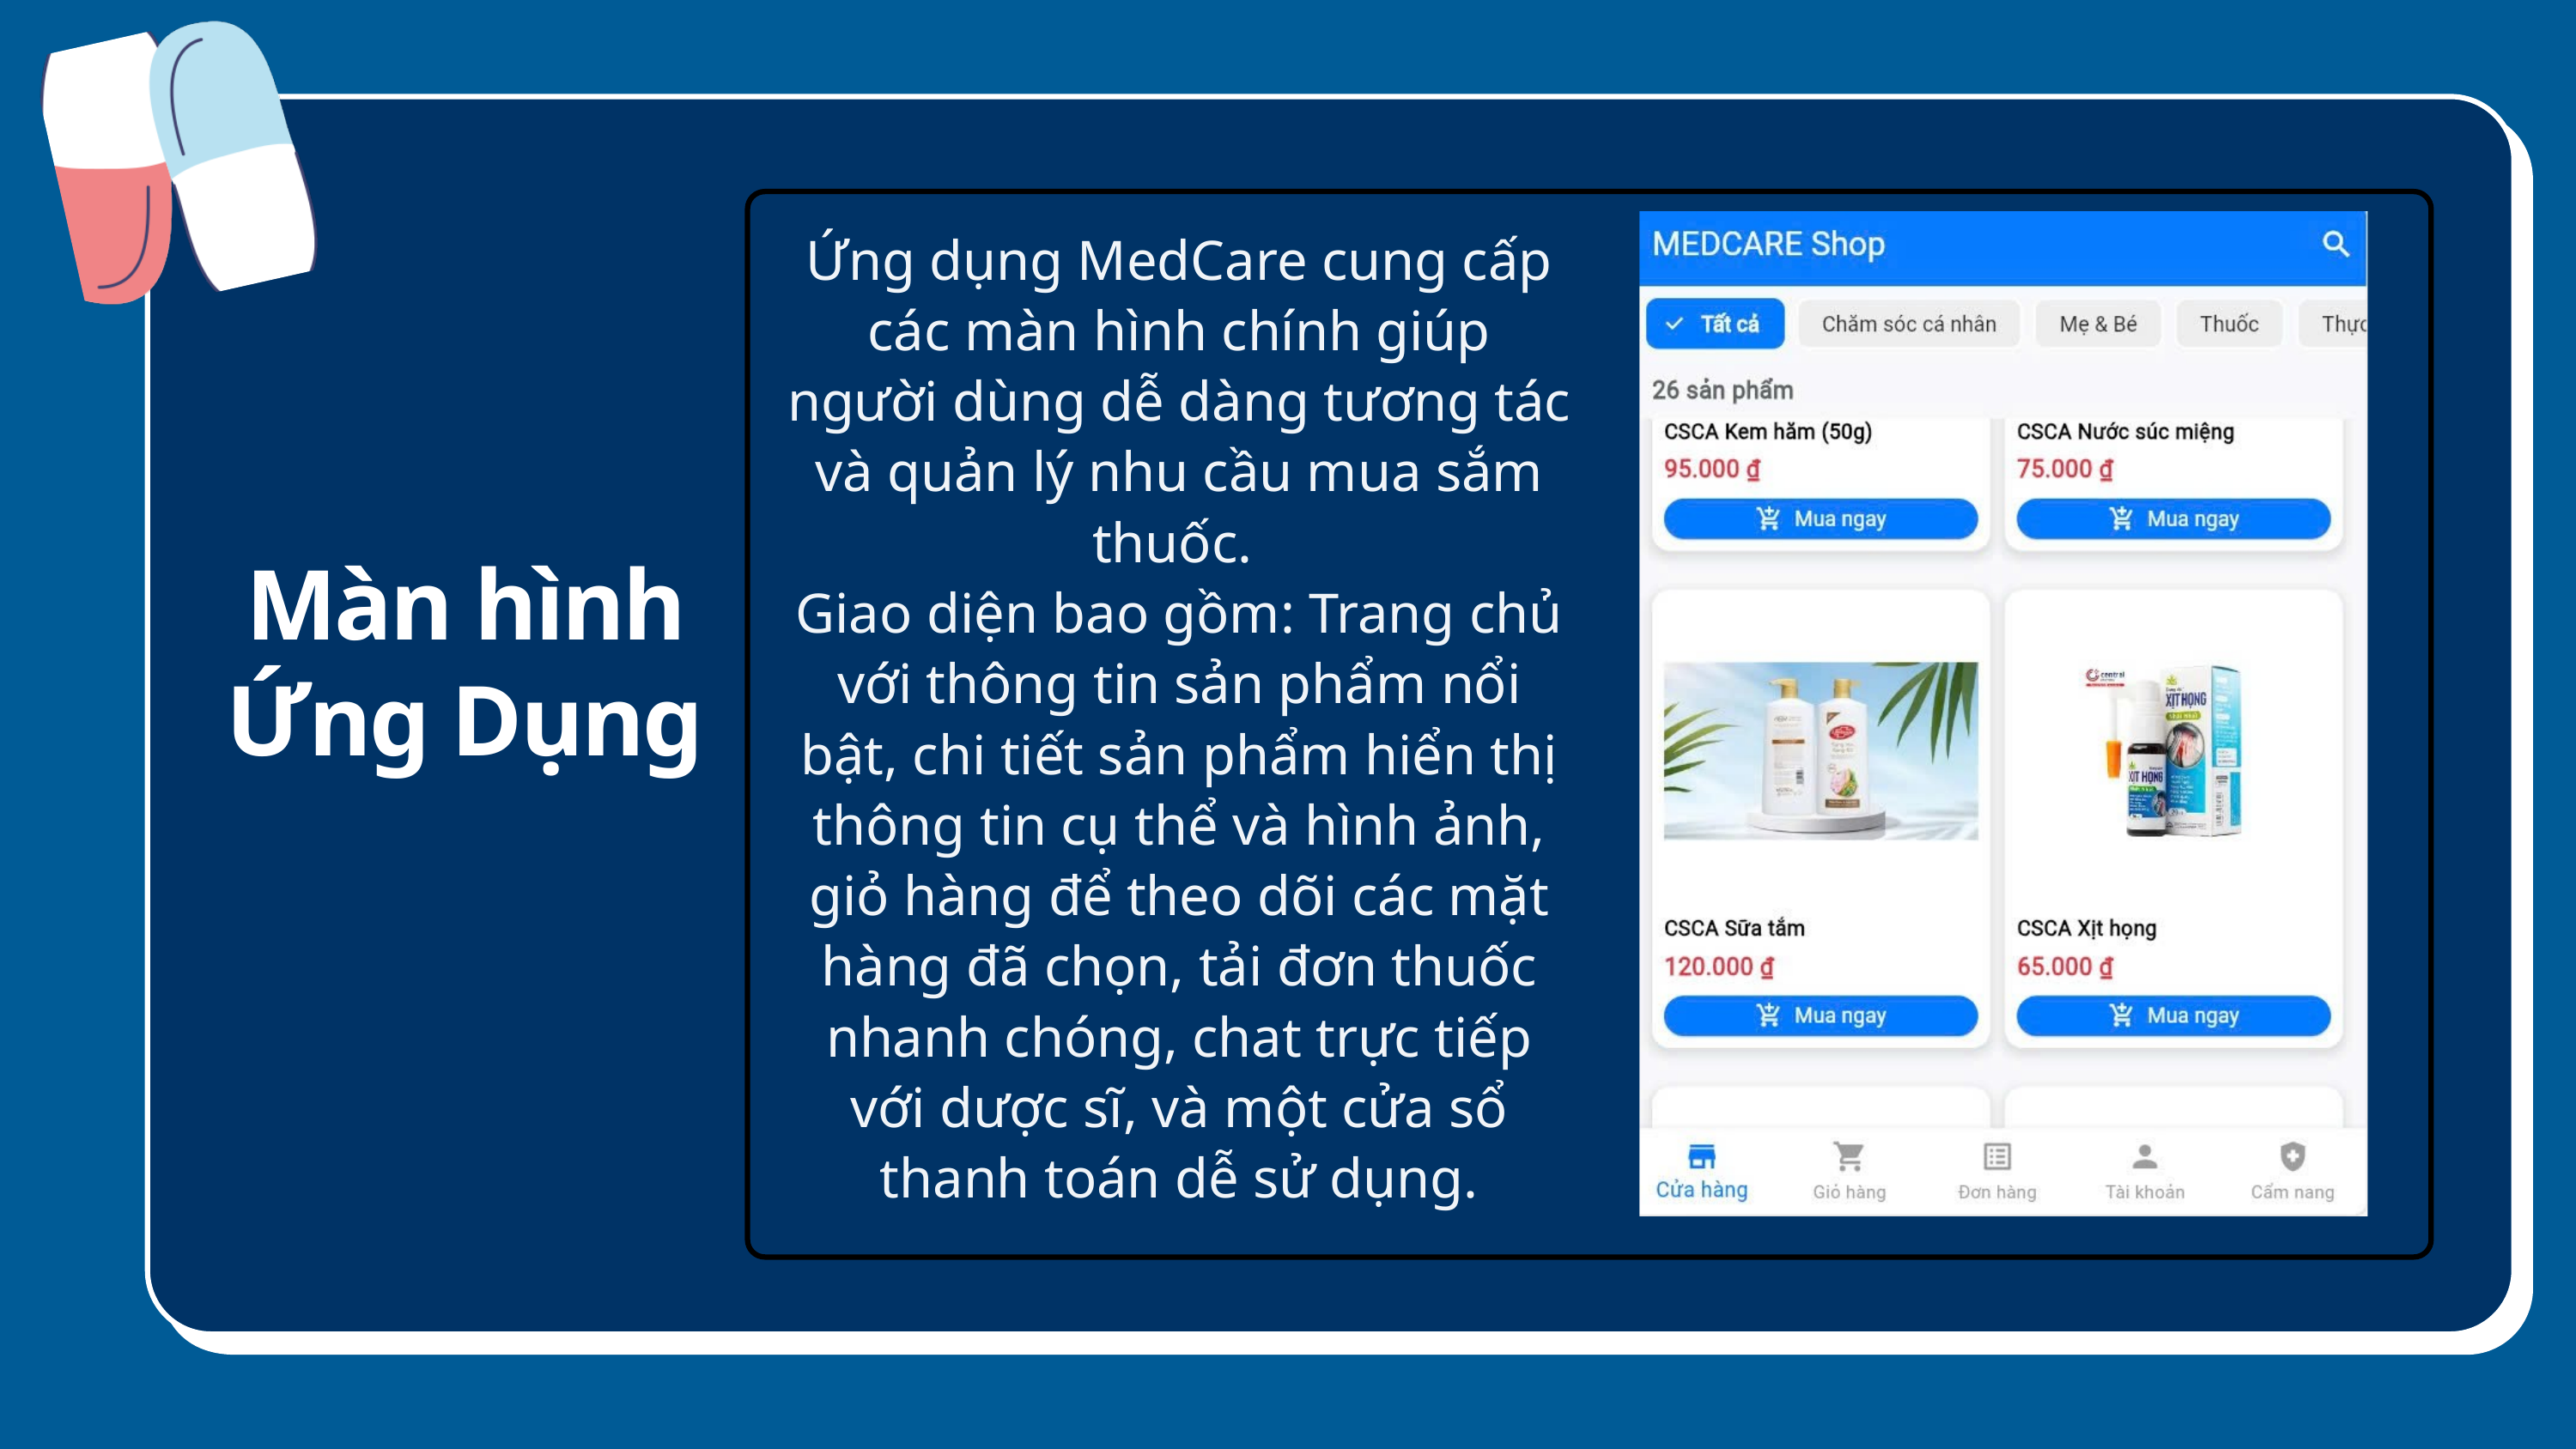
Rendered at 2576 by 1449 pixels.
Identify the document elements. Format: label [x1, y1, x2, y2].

text_box [144, 94, 2534, 1355]
text_box [30, 0, 310, 321]
text_box [747, 191, 2432, 1258]
